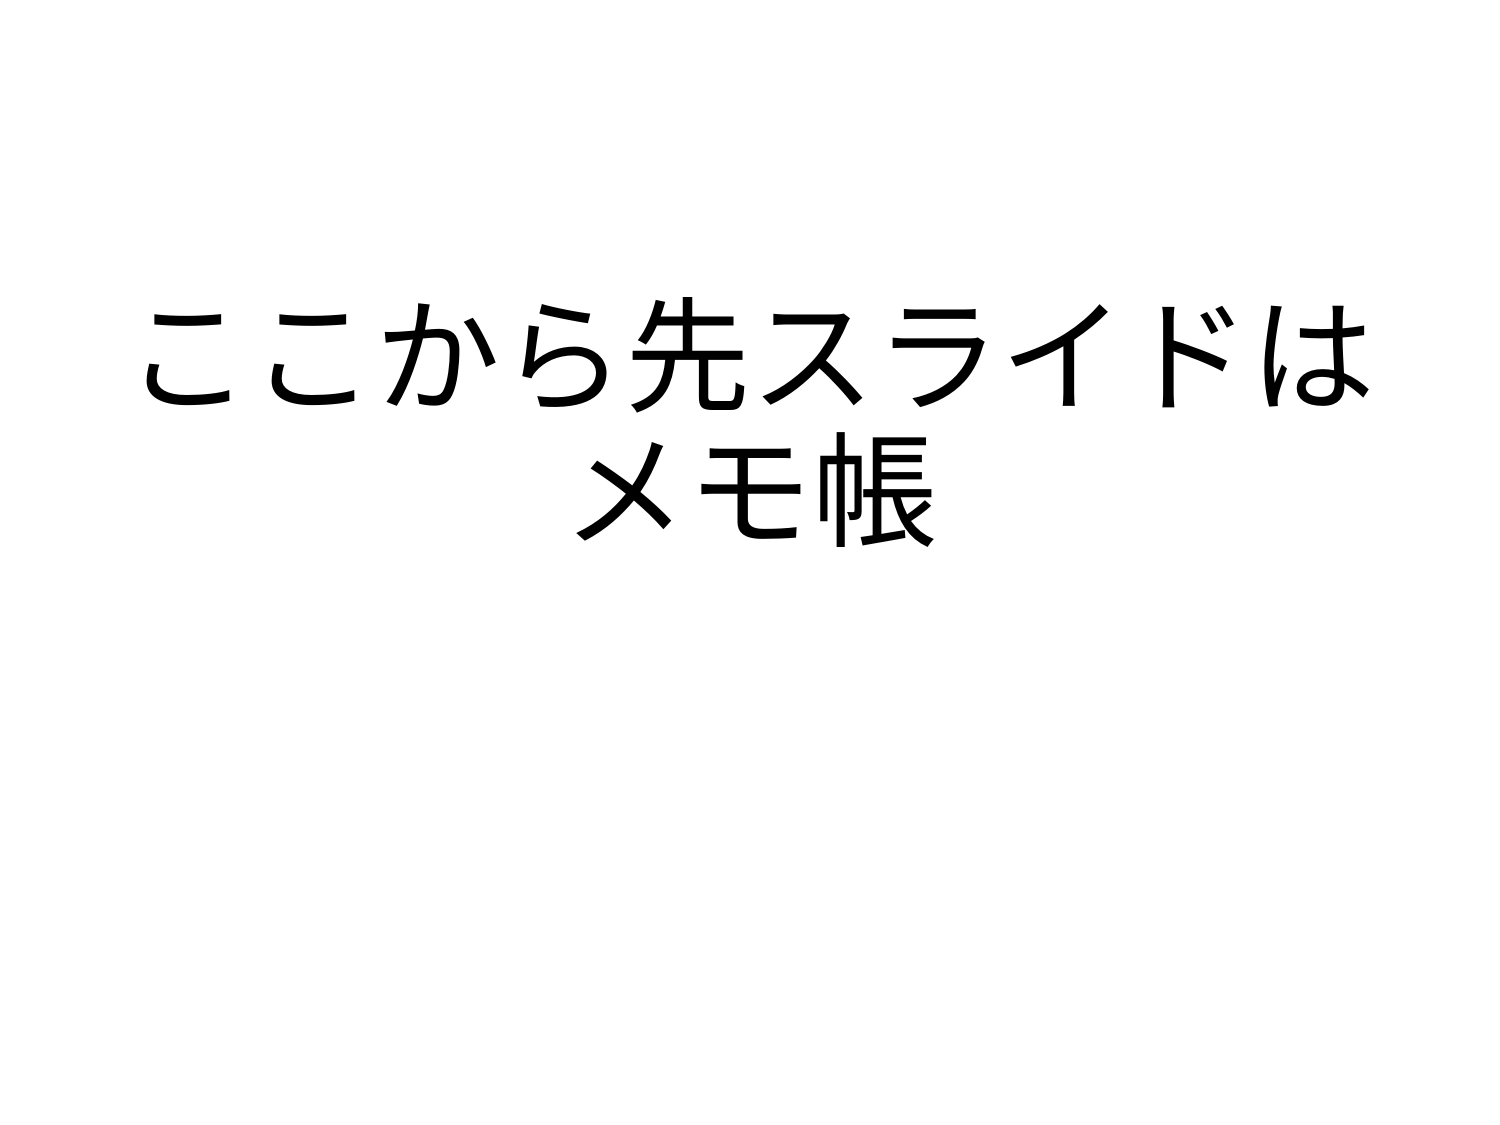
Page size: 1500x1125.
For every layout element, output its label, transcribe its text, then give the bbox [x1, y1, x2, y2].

title ここから先スライドはメモ帳 [107, 278, 1393, 573]
